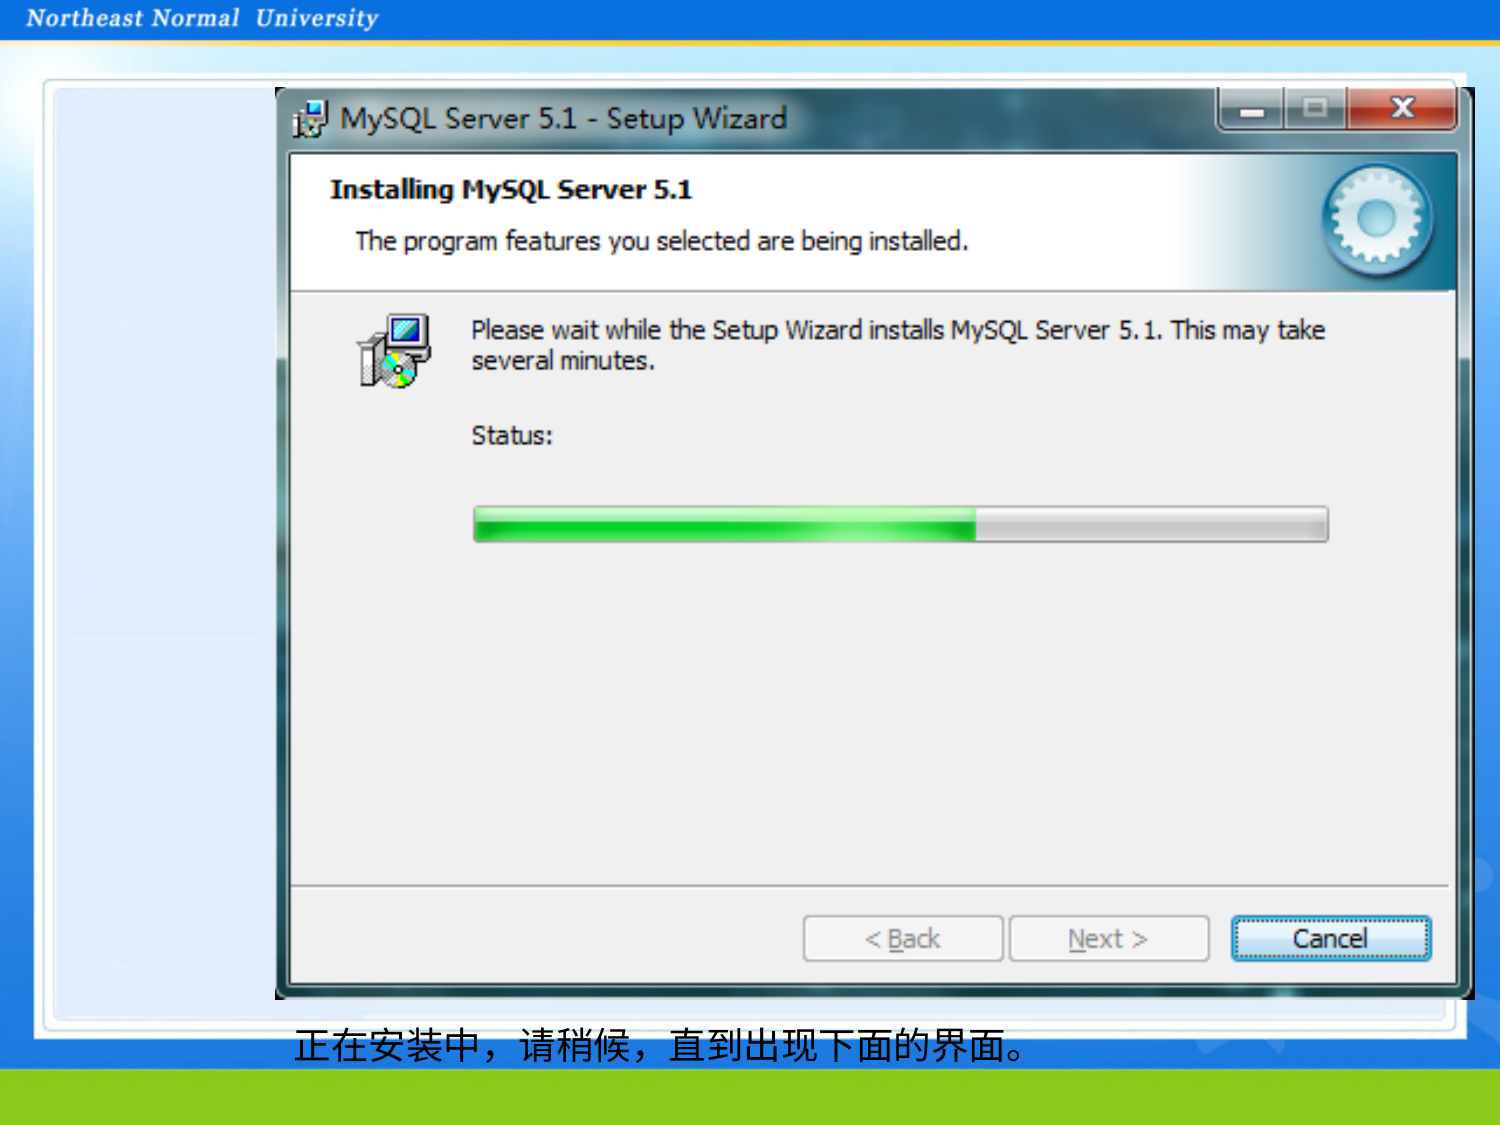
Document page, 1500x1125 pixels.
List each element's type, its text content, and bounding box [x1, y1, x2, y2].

picture [0, 0, 1500, 1125]
text_box 正在安装中，请稍候，直到出现下面的界面。 [278, 1014, 1059, 1075]
